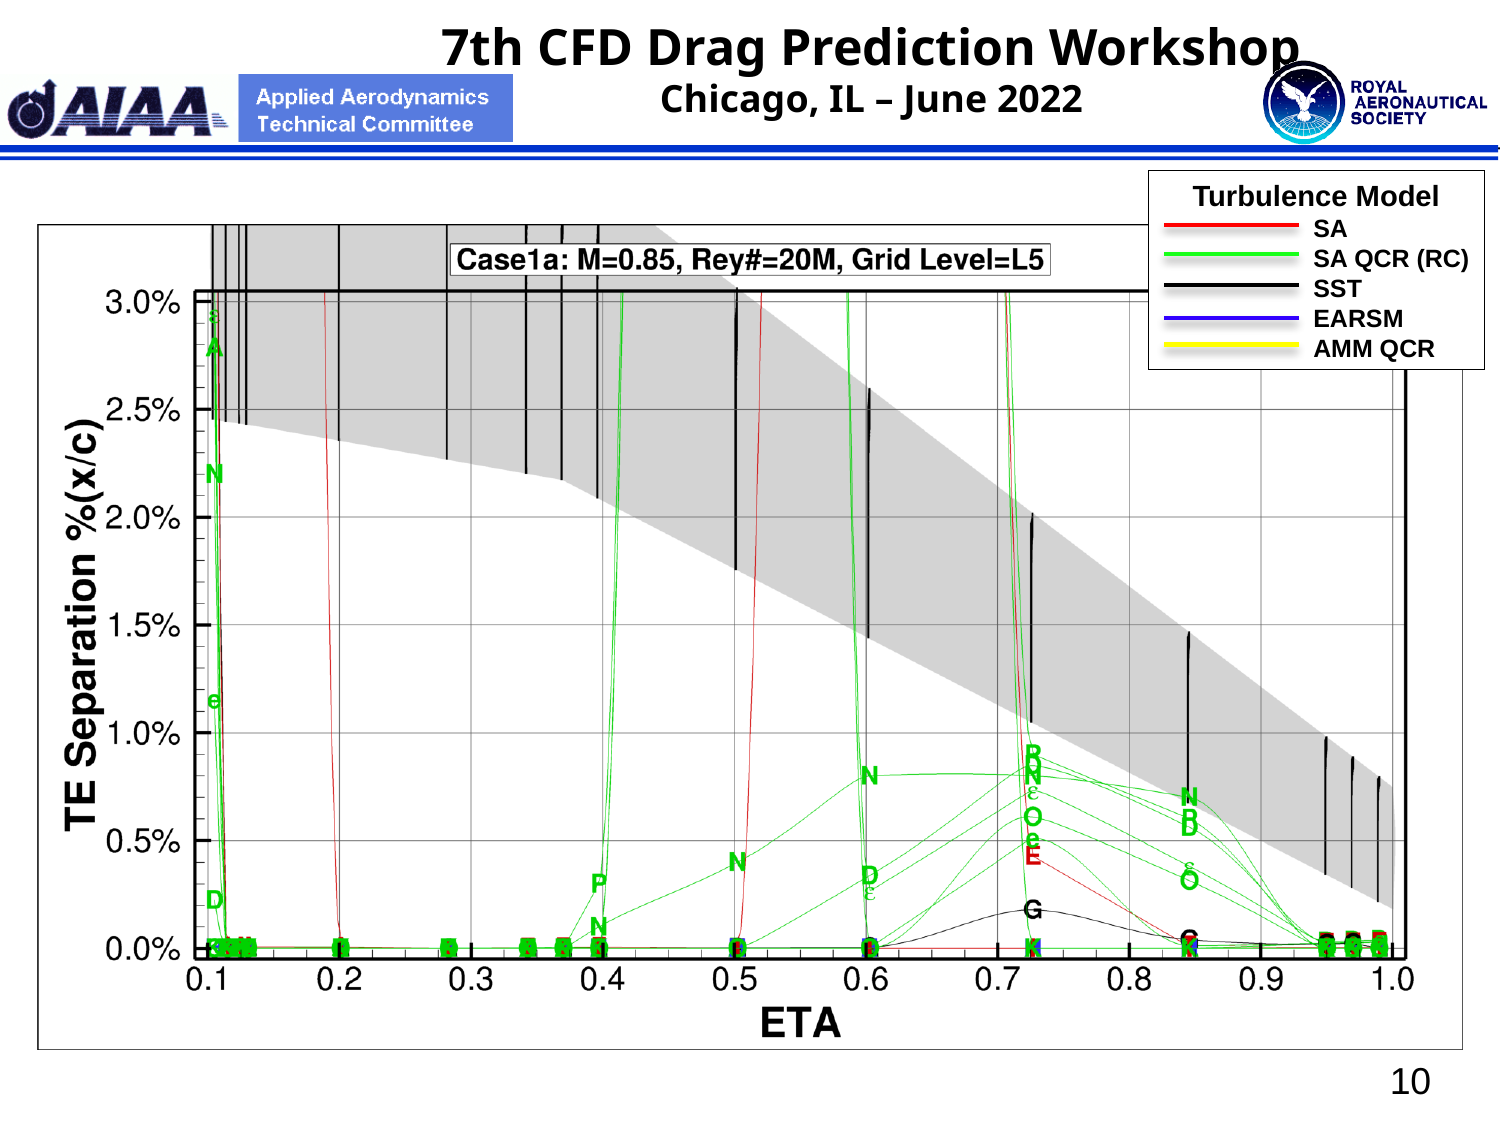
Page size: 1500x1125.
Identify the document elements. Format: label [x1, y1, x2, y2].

picture [37, 224, 1463, 1051]
picture [1259, 36, 1488, 147]
picture [0, 74, 513, 142]
text_box [1146, 169, 1487, 373]
